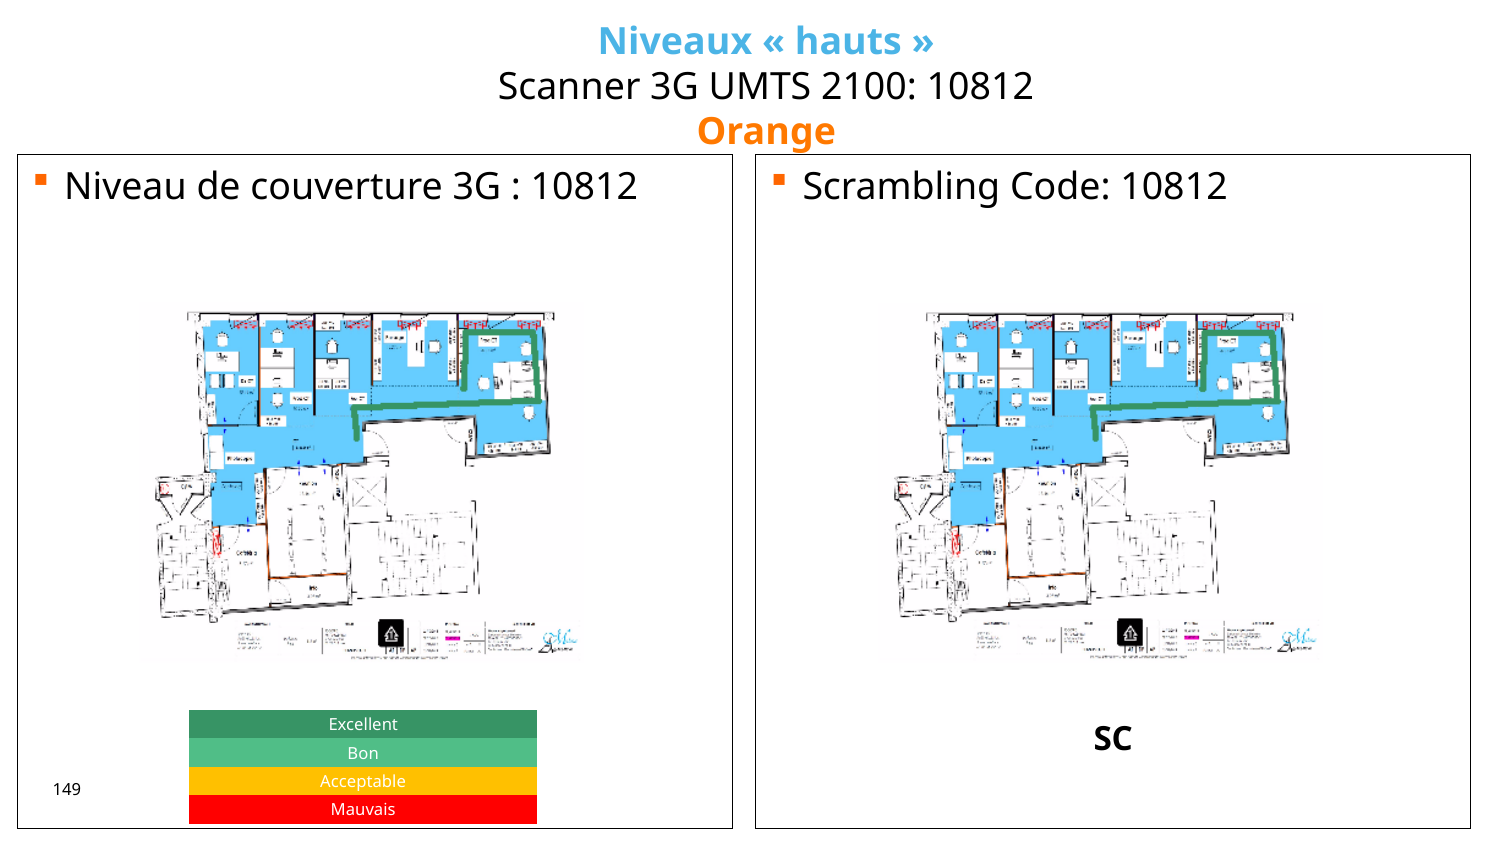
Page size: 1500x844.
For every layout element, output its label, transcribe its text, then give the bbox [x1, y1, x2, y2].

text_box Niveau de couverture 3G : 10812 [17, 551, 733, 829]
table_cell Acceptable [189, 767, 537, 795]
text_box [732, 293, 756, 551]
table_cell Mauvais [189, 795, 537, 824]
table_cell Bon [189, 738, 537, 767]
text_box Niveau de couverture 3G : 10812 [17, 154, 733, 293]
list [22, 258, 727, 668]
text_box Scrambling Code: 10812 SC [755, 154, 1471, 829]
table_header Excellent [189, 710, 537, 738]
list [761, 259, 1466, 667]
text_box Niveaux « hauts » Scanner 3G UMTS 2100: 10812 Orange [187, 9, 1346, 125]
